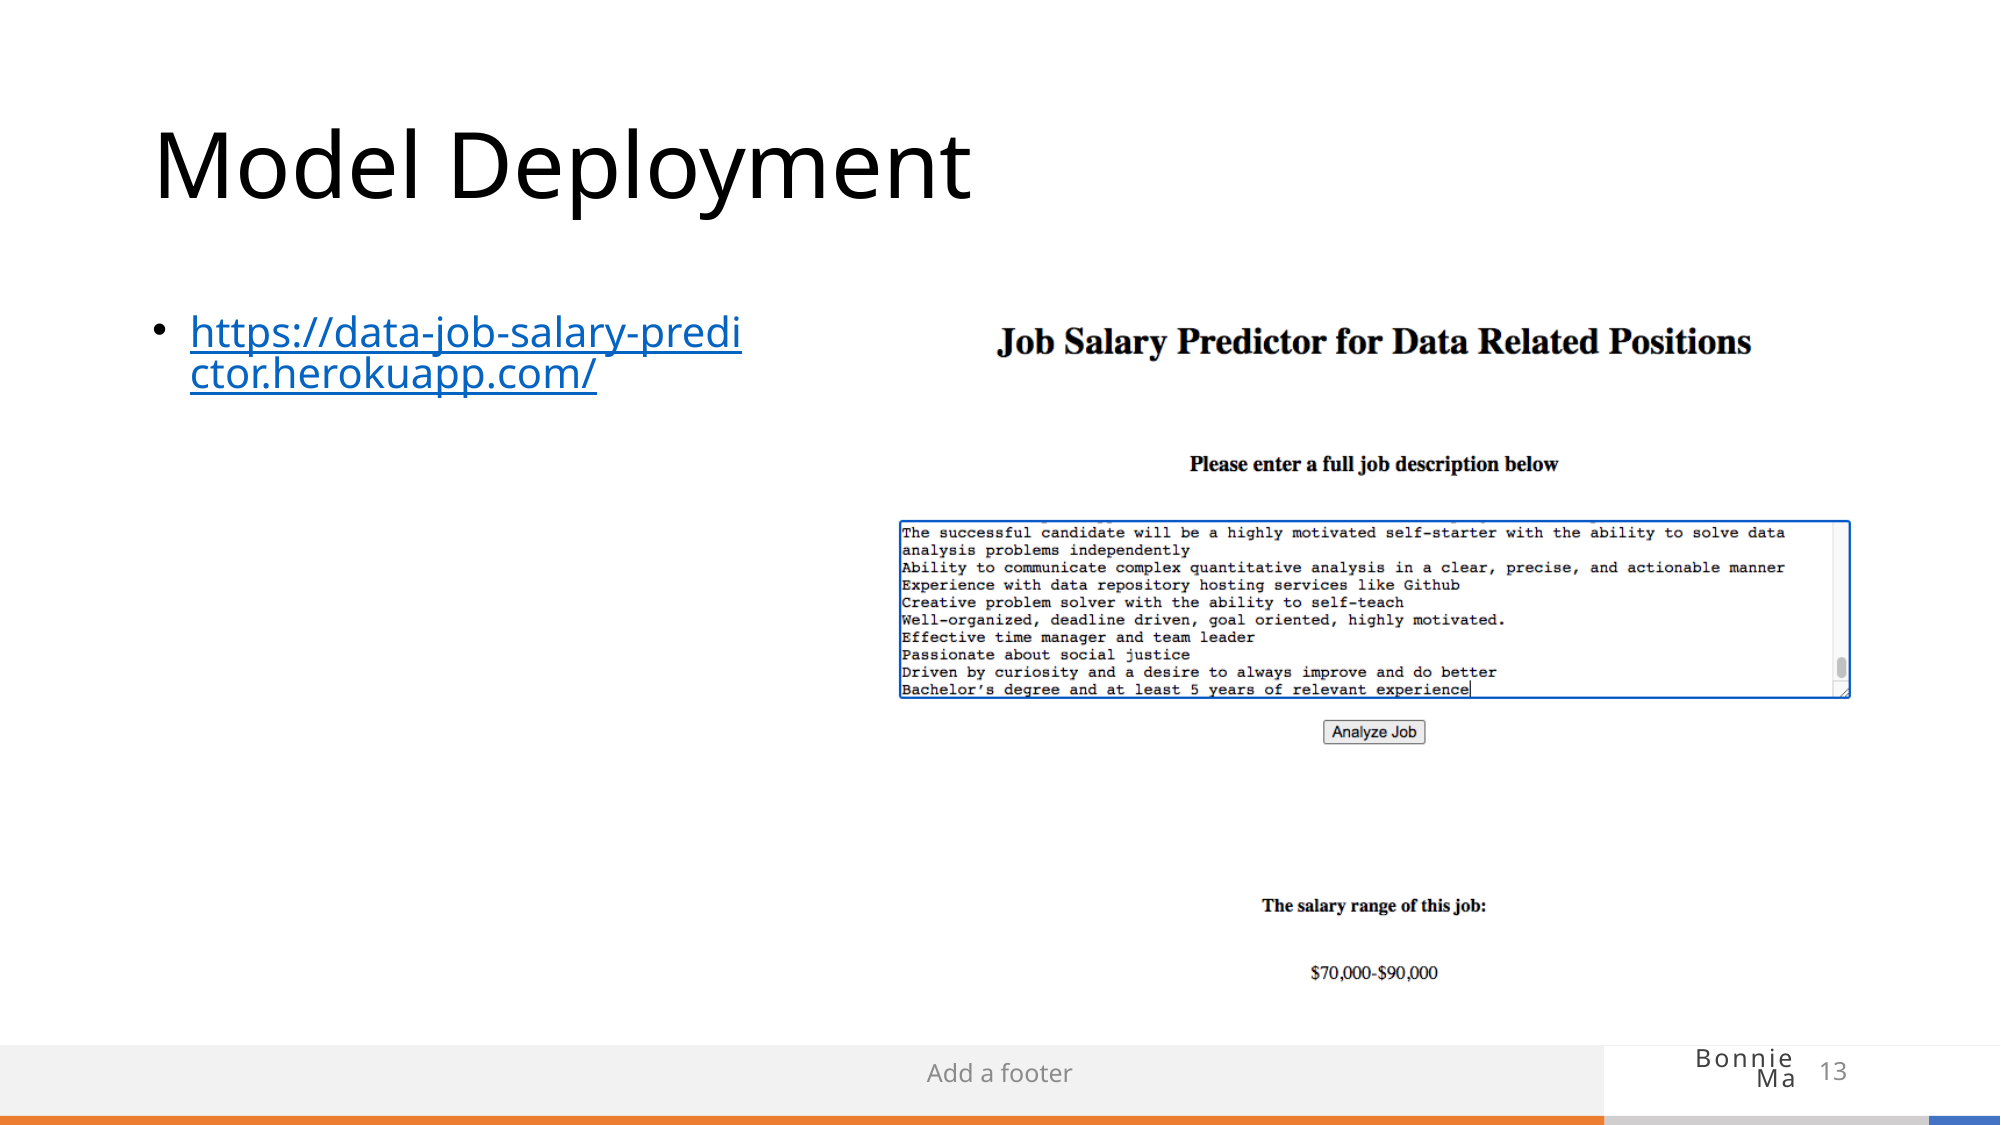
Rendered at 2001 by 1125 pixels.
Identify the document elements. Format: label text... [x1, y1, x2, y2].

picture [839, 312, 1863, 1014]
footer Add a footer [662, 1042, 1338, 1103]
slide_number 13 [1412, 1042, 1863, 1103]
list https://data-job-salary-predictor.herokuapp.com/ [137, 299, 761, 1014]
title Model Deployment [137, 59, 1863, 278]
